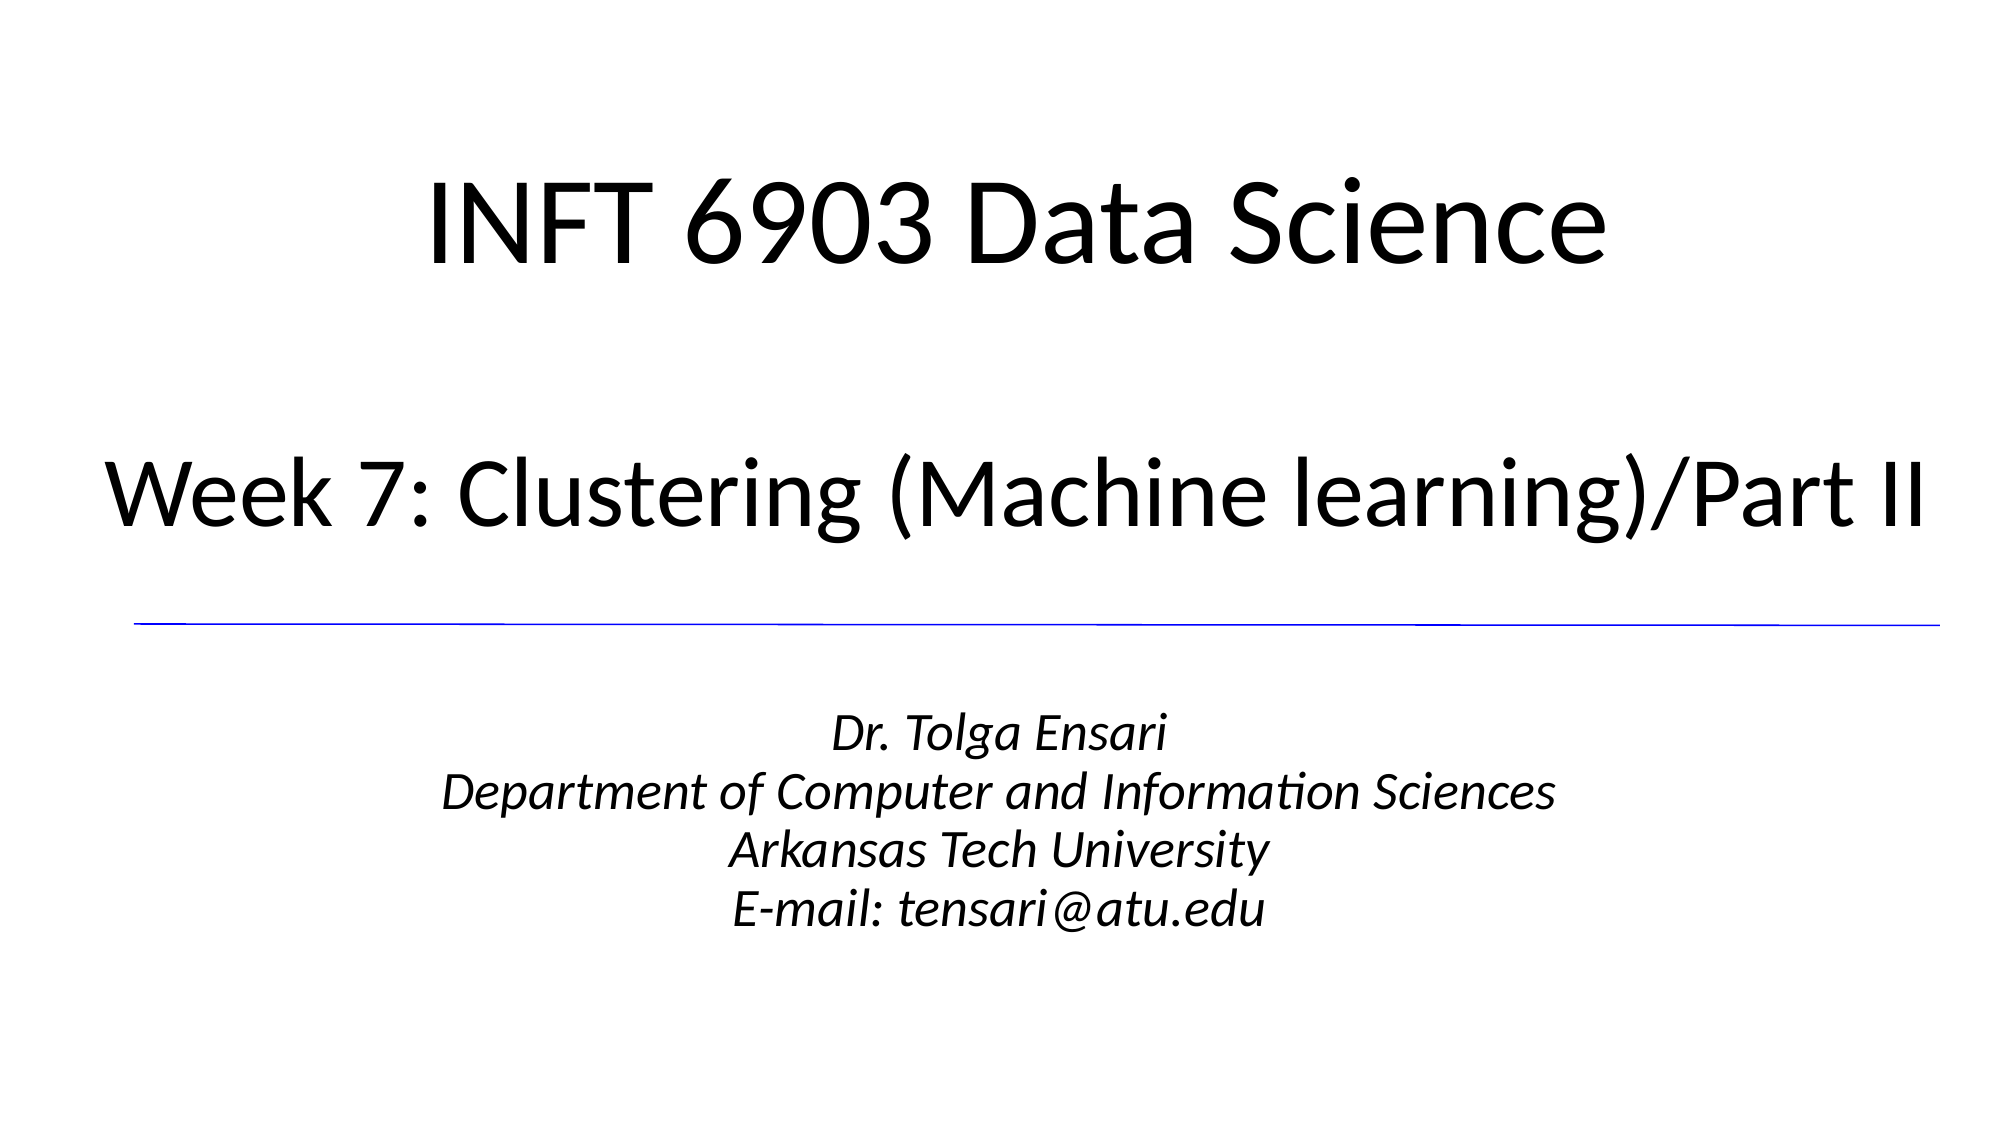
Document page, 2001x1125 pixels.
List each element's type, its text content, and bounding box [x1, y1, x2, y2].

title INFT 6903 Data Science Week 7: Clustering (Machine learning)/Part II [68, 103, 1967, 556]
subtitle Dr. Tolga Ensari Department of Computer and Information Sciences Arkansas Tech University E-mail: tensari@atu.edu [249, 696, 1750, 1030]
